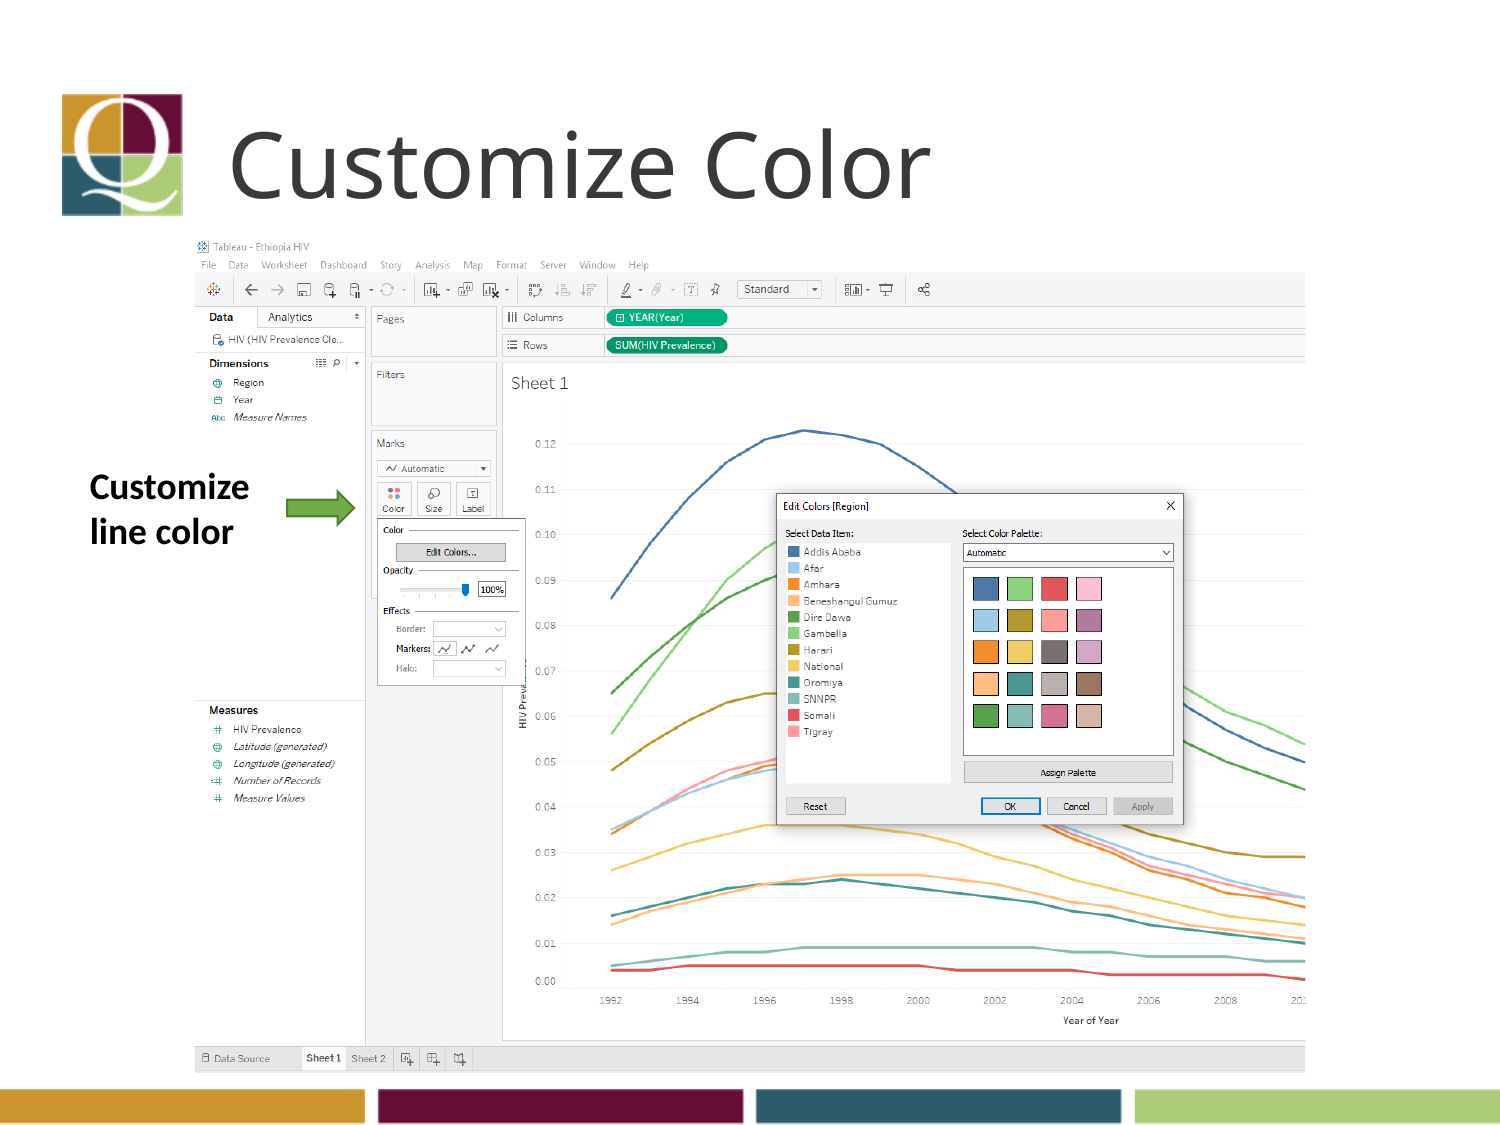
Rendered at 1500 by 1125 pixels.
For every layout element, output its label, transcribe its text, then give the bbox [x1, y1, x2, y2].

picture [62, 94, 189, 216]
text_box Customize line color [75, 454, 194, 560]
picture [0, 1089, 1500, 1125]
title Customize Color [212, 59, 1397, 278]
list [194, 237, 1306, 1073]
